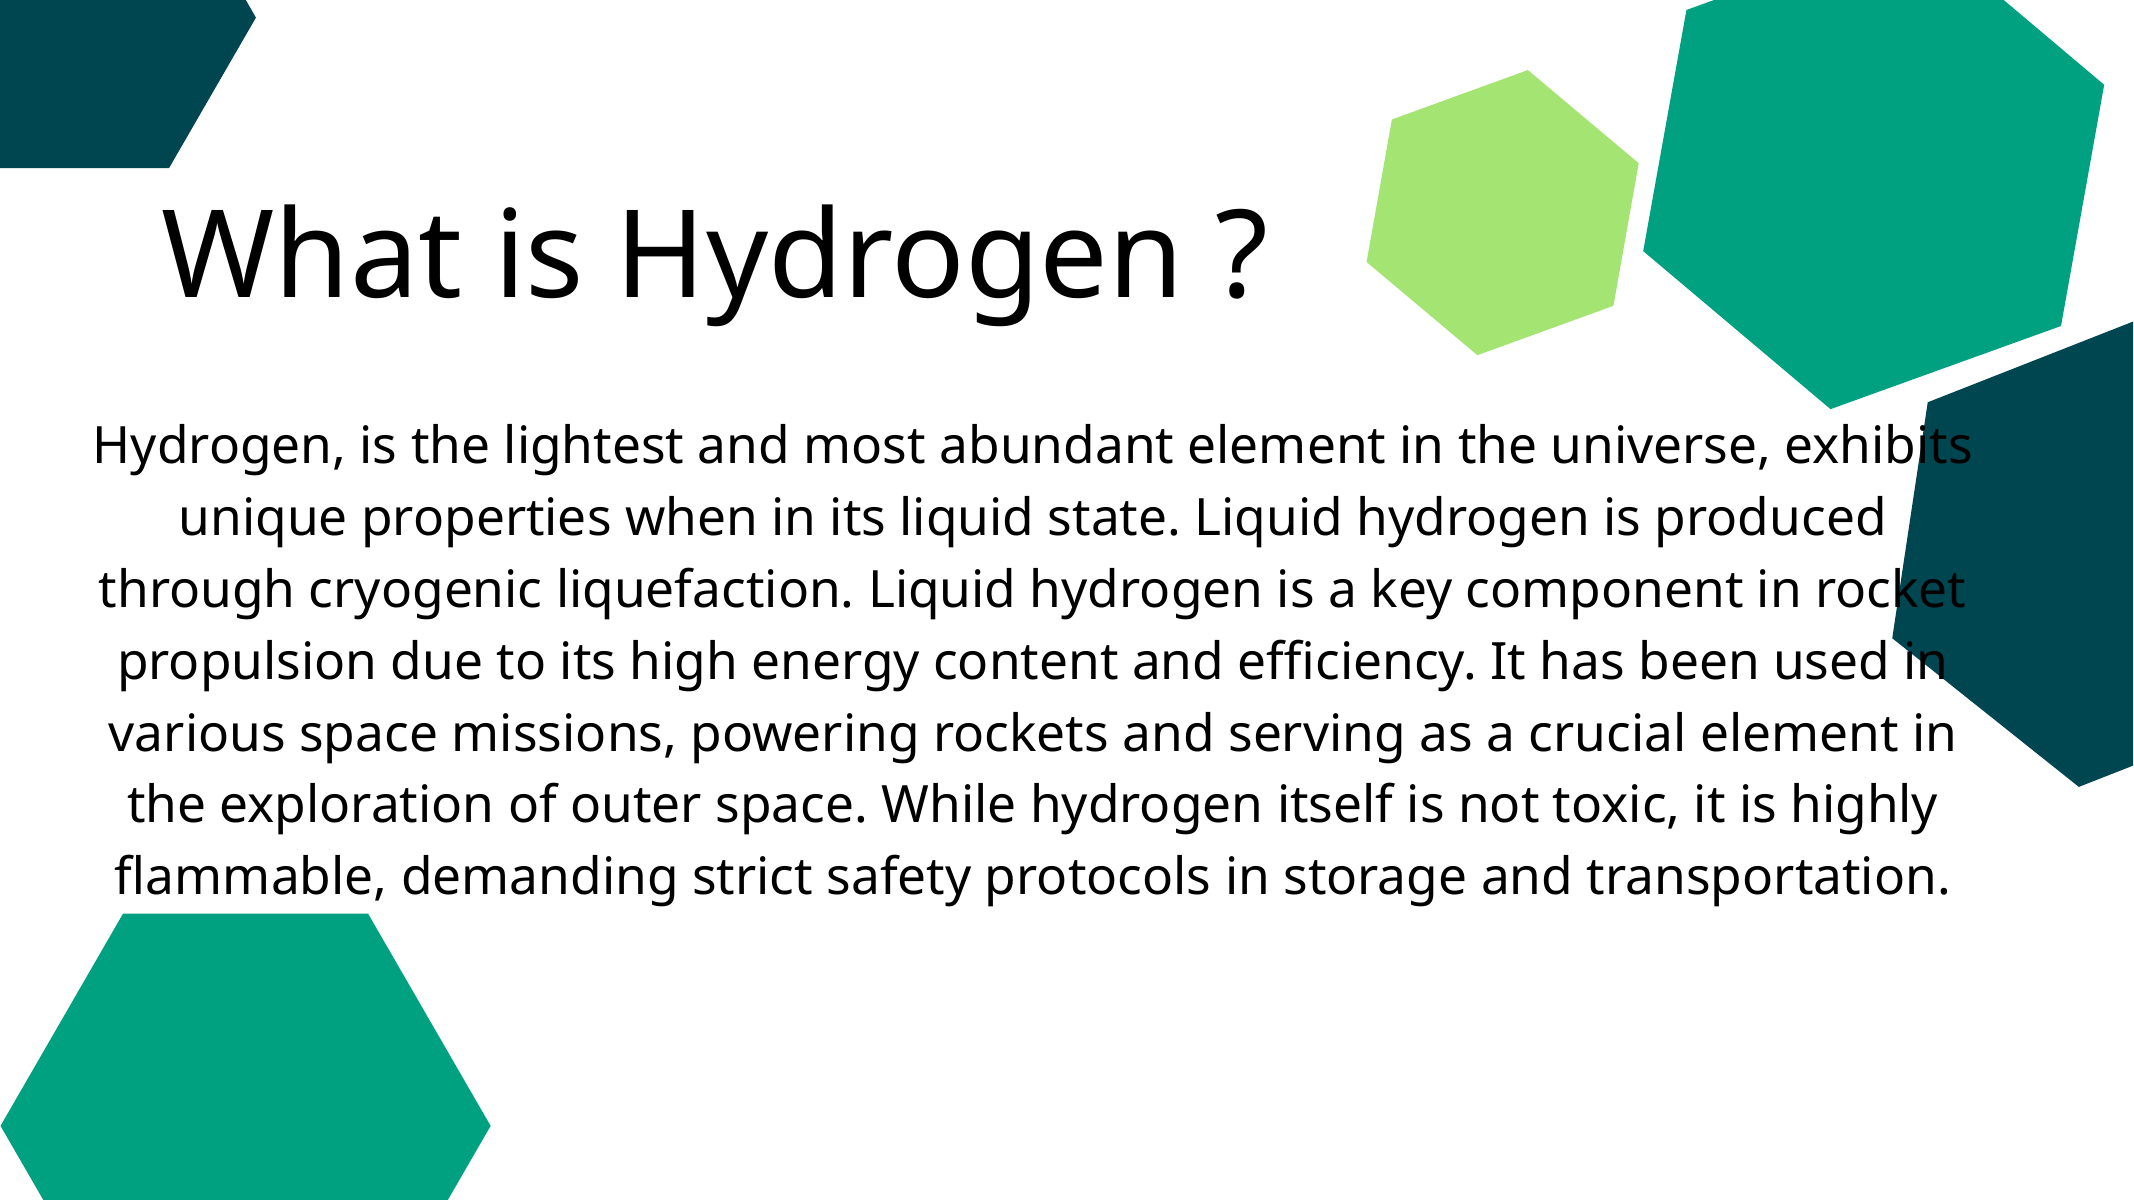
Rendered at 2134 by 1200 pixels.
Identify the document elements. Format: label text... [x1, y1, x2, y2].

text_box Hydrogen, is the lightest and most abundant element in the universe, exhibits unique properties when in its liquid state. Liquid hydrogen is produced through cryogenic liquefaction. Liquid hydrogen is a key component in rocket propulsion due to its high energy content and efficiency. It has been used in various space missions, powering rockets and serving as a crucial element in the exploration of outer space. While hydrogen itself is not toxic, it is highly flammable, demanding strict safety protocols in storage and transportation. [82, 402, 1987, 977]
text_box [1357, 87, 1623, 339]
text_box What is Hydrogen ? [82, 150, 1349, 322]
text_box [0, 0, 257, 169]
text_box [0, 913, 491, 1200]
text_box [1875, 344, 2134, 758]
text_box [1628, 0, 2119, 381]
